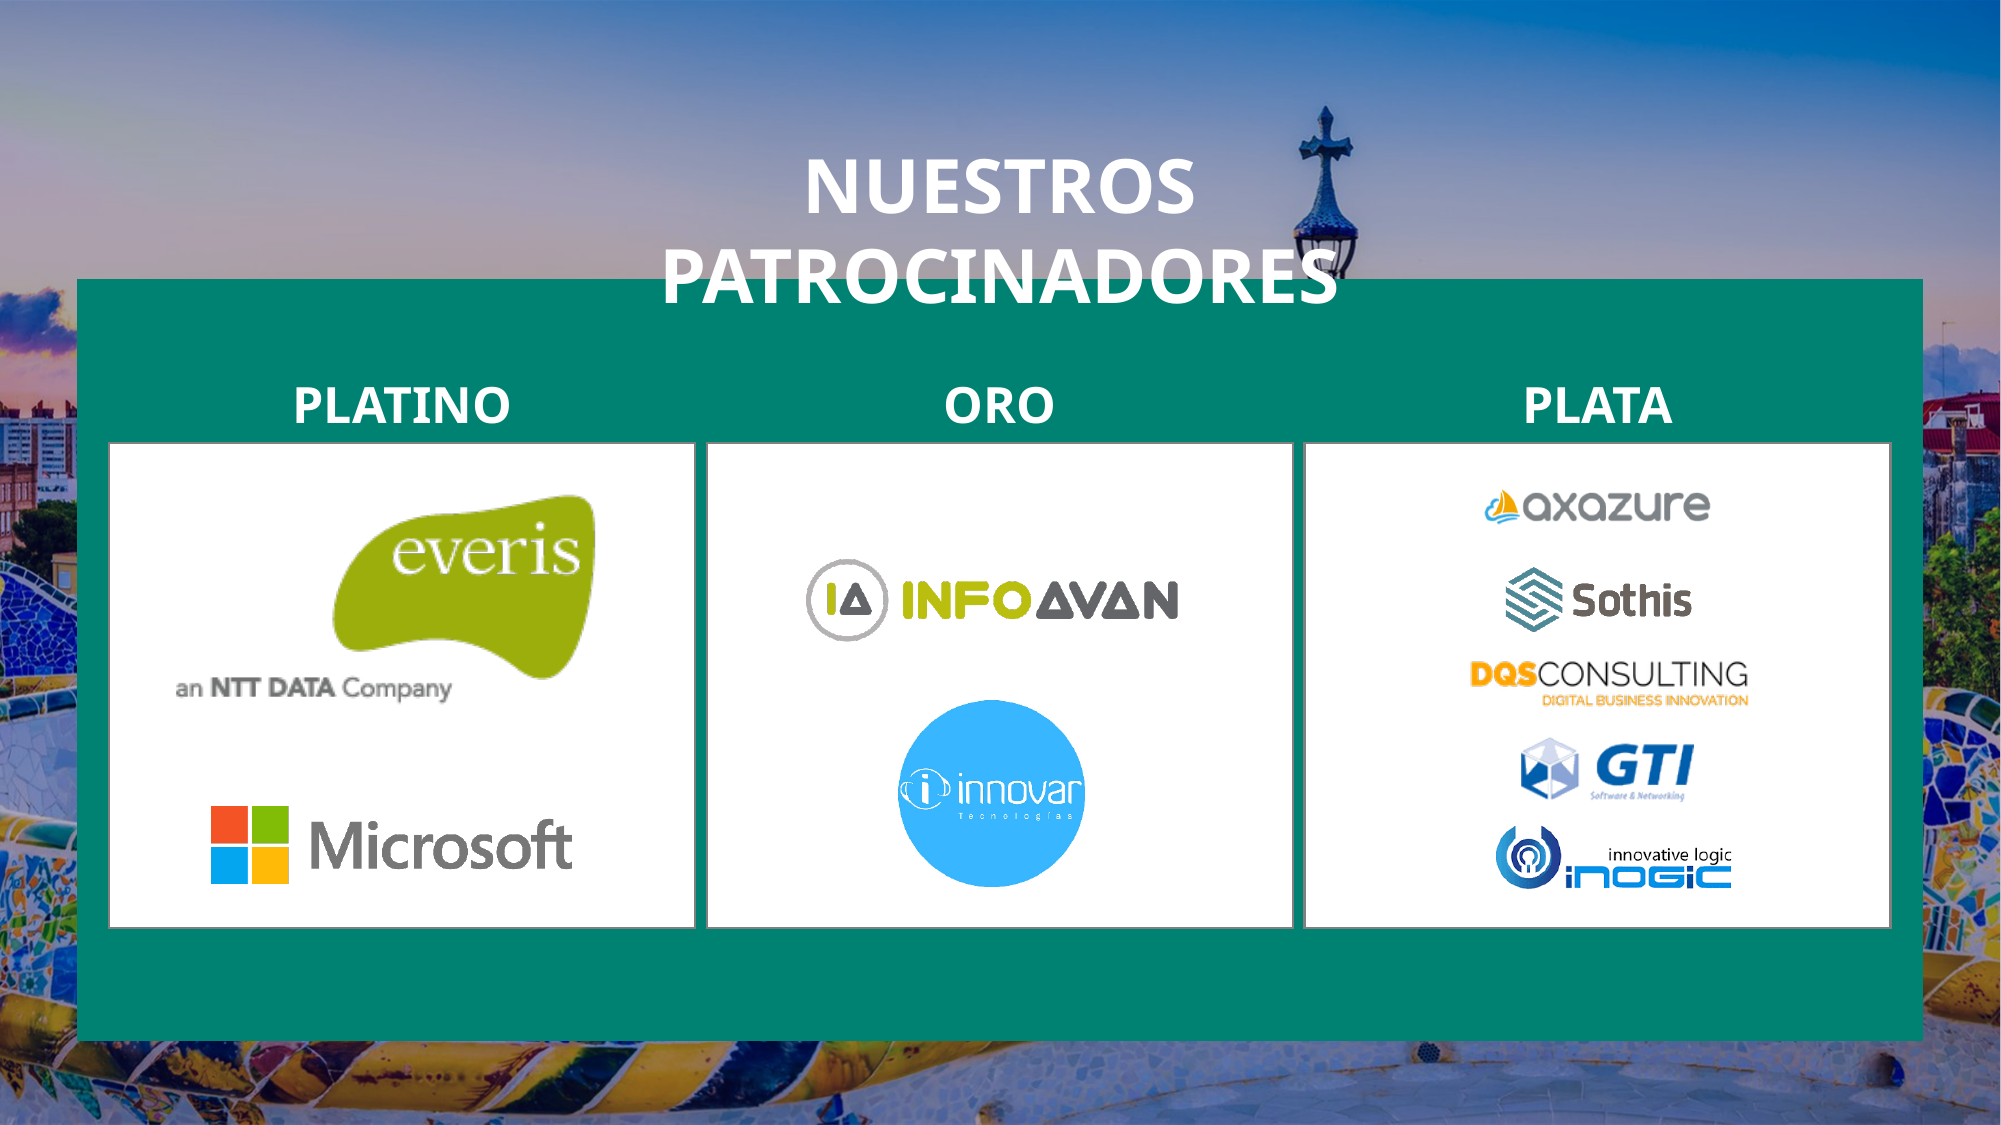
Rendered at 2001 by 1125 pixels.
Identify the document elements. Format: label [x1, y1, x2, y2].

picture [1494, 820, 1732, 897]
picture [1521, 723, 1694, 817]
picture [158, 488, 614, 712]
picture [898, 700, 1085, 887]
picture [211, 806, 572, 884]
picture [756, 510, 1227, 690]
picture [1411, 455, 1785, 717]
